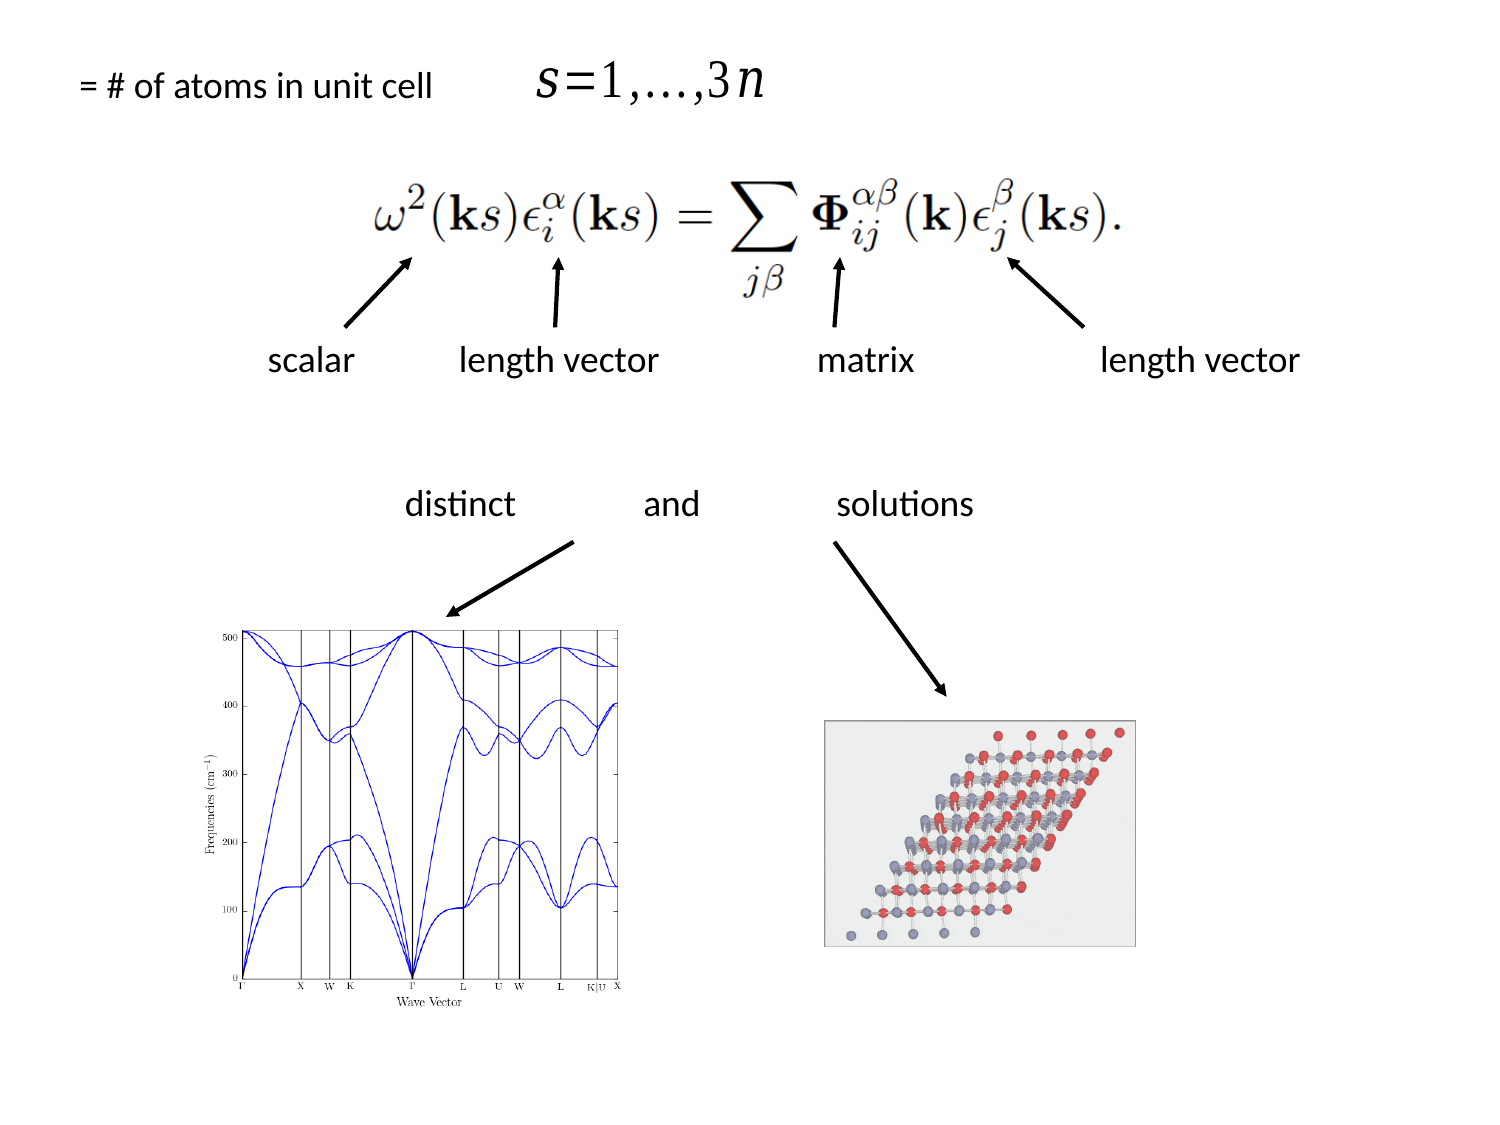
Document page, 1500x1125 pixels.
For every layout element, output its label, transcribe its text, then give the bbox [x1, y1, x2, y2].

picture [344, 123, 1156, 328]
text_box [1006, 257, 1084, 328]
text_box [555, 257, 559, 328]
picture [191, 616, 634, 1022]
text_box scalar [252, 327, 371, 388]
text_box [834, 541, 947, 697]
picture [824, 720, 1136, 947]
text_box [834, 257, 840, 328]
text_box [344, 257, 413, 328]
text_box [445, 541, 574, 617]
